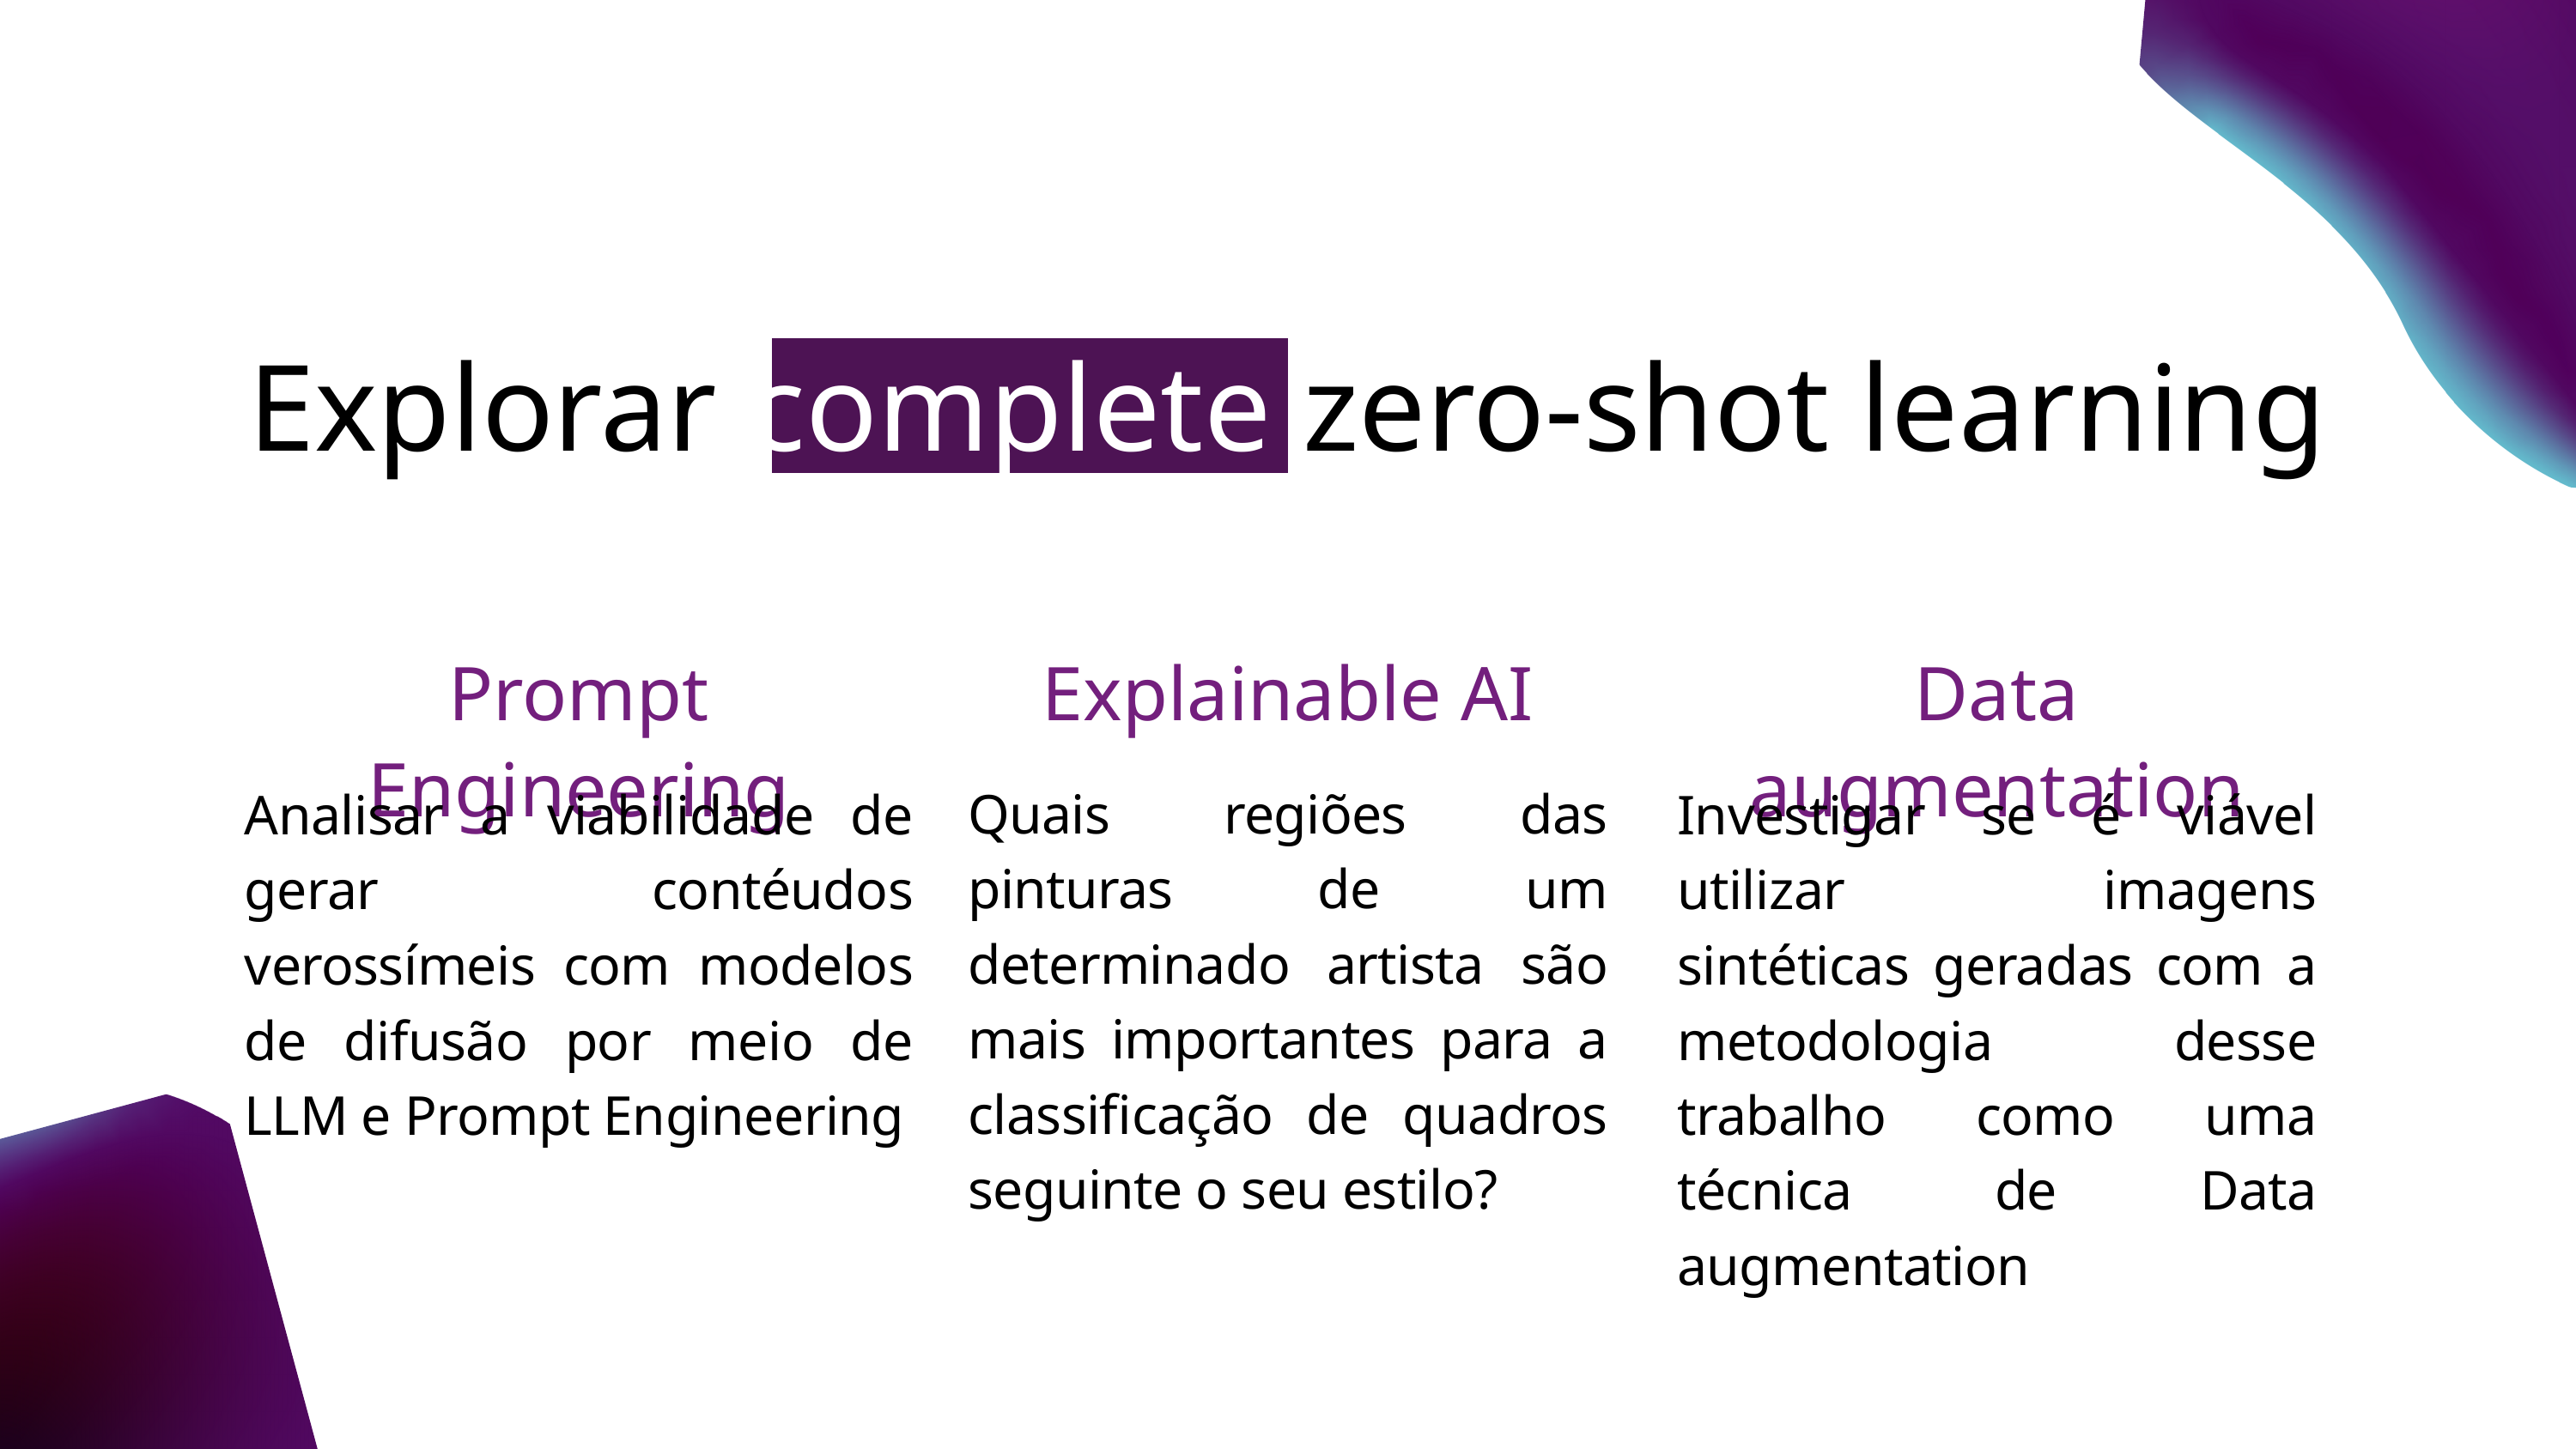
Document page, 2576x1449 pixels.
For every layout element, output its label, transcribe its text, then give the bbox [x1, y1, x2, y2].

text_box [2105, 0, 2576, 488]
text_box [0, 1080, 318, 1449]
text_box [771, 338, 1289, 474]
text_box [244, 643, 914, 1061]
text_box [1676, 643, 2318, 1135]
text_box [968, 643, 1608, 1142]
text_box Explorar complete zero-shot learning [197, 334, 2379, 476]
